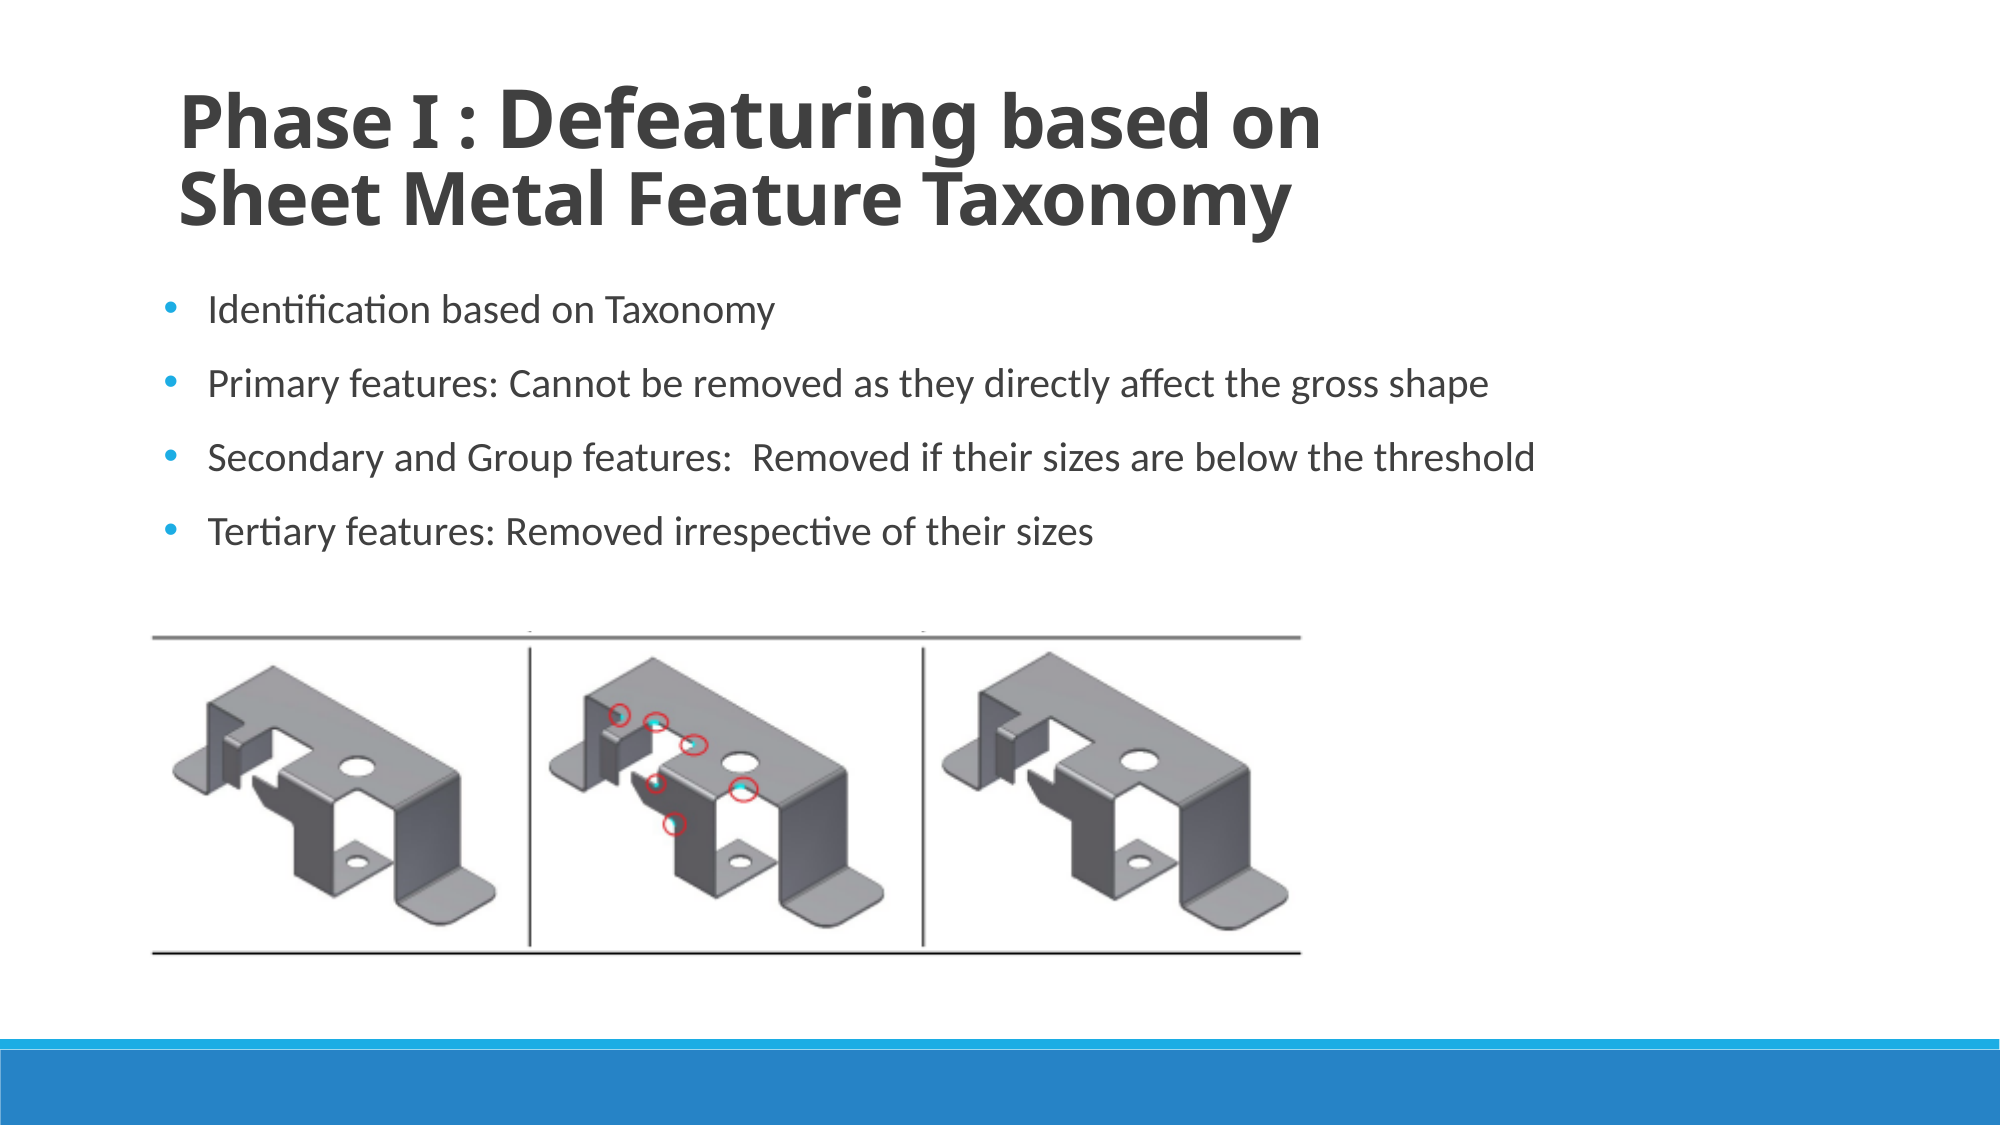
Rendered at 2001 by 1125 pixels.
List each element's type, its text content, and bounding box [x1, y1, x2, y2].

list Identification based on Taxonomy Primary features: Cannot be removed as they directly affect the gross shape Secondary and Group features: Removed if their sizes are below the threshold Tertiary features: Removed irrespective of their sizes [163, 279, 2000, 940]
picture [136, 630, 1319, 972]
title Phase I : Defeaturing based on Sheet Metal Feature Taxonomy [163, 73, 1912, 249]
